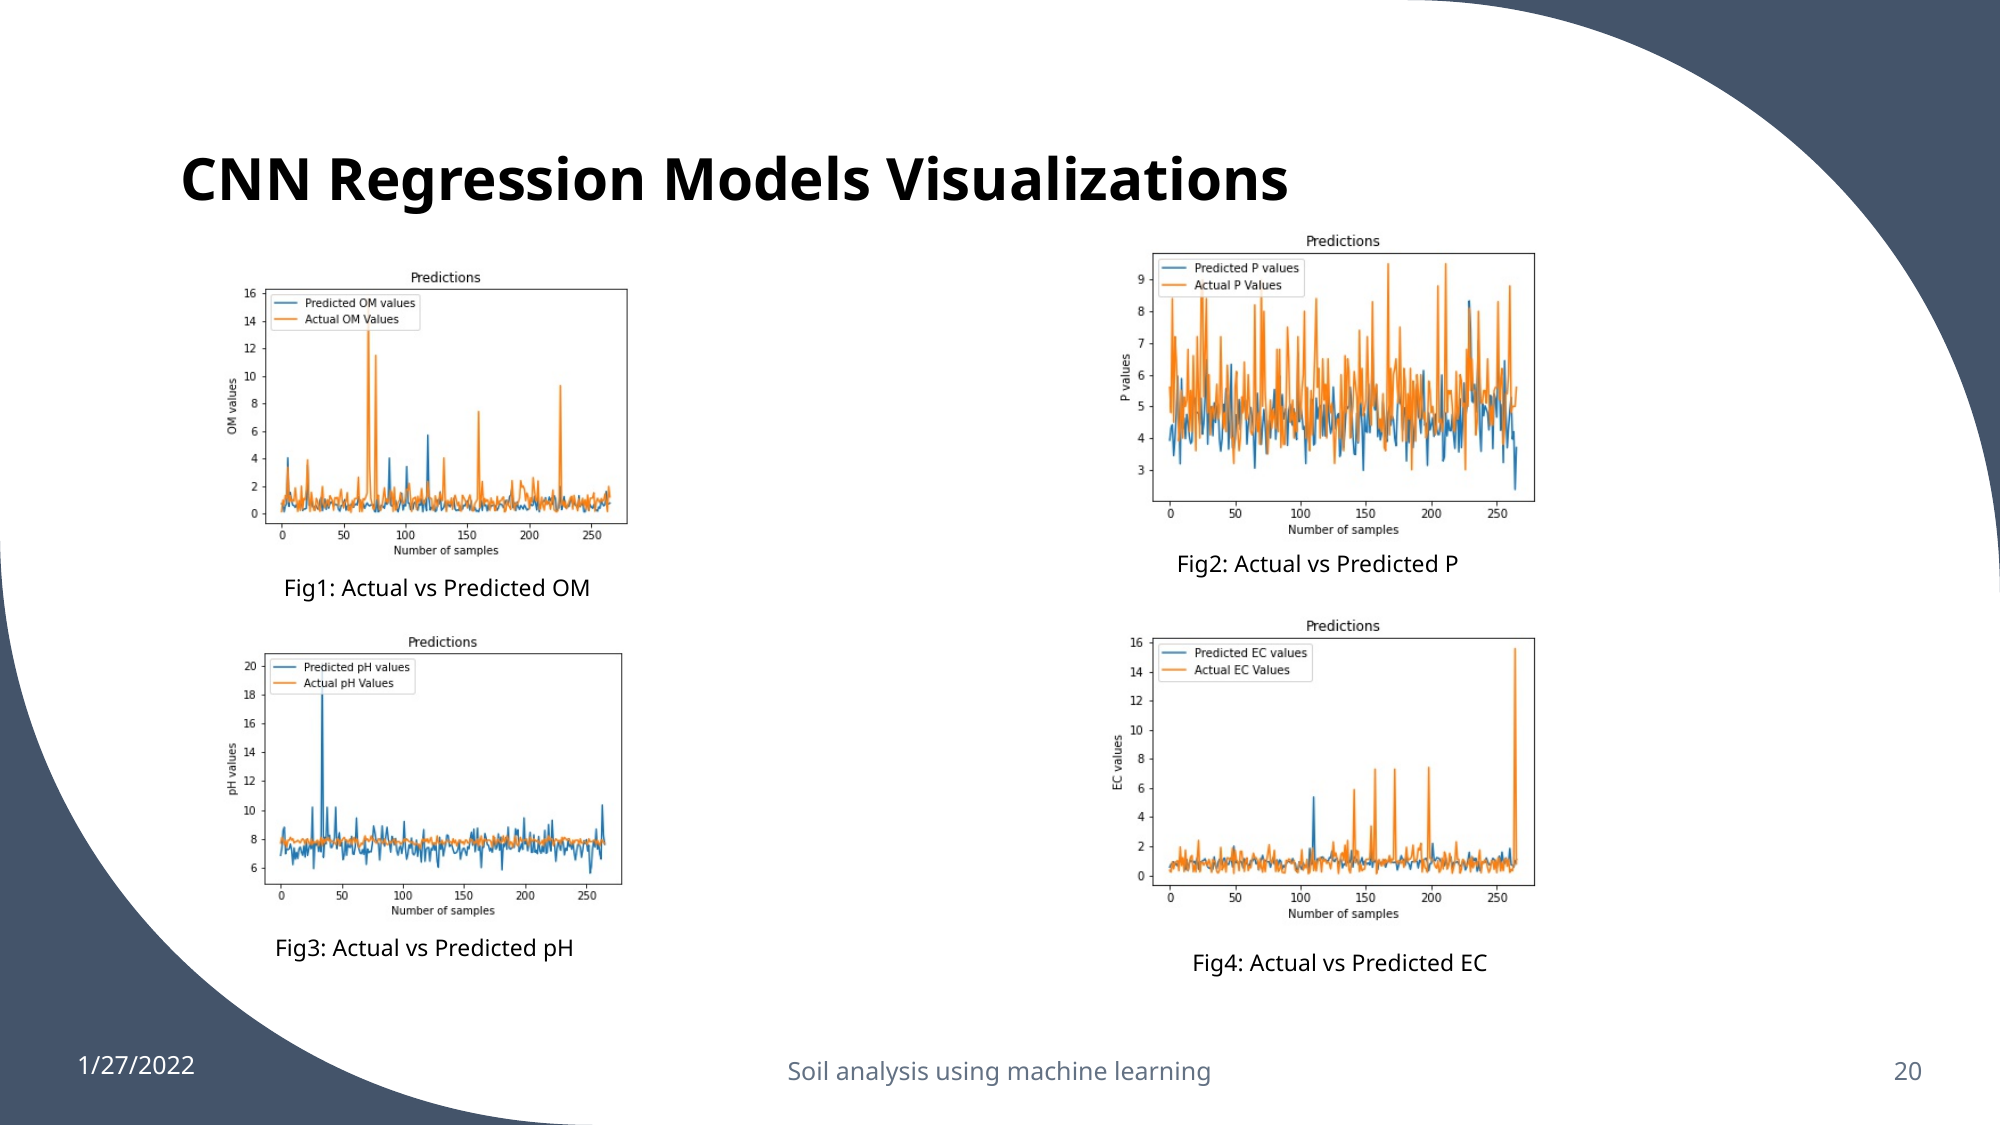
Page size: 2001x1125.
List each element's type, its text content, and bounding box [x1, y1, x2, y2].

picture [1091, 598, 1584, 927]
footer Soil analysis using machine learning [662, 1042, 1338, 1103]
text_box Fig4: Actual vs Predicted EC [1177, 941, 1682, 984]
text_box Fig3: Actual vs Predicted pH [260, 926, 765, 969]
picture [207, 251, 673, 562]
text_box Fig1: Actual vs Predicted OM [269, 566, 774, 609]
title CNN Regression Models Visualizations [165, 116, 1770, 221]
text_box 1/27/2022 [62, 1042, 513, 1103]
text_box Fig2: Actual vs Predicted P [1162, 542, 1667, 585]
picture [207, 616, 667, 922]
slide_number 20 [1665, 1042, 1938, 1103]
picture [1091, 213, 1584, 542]
